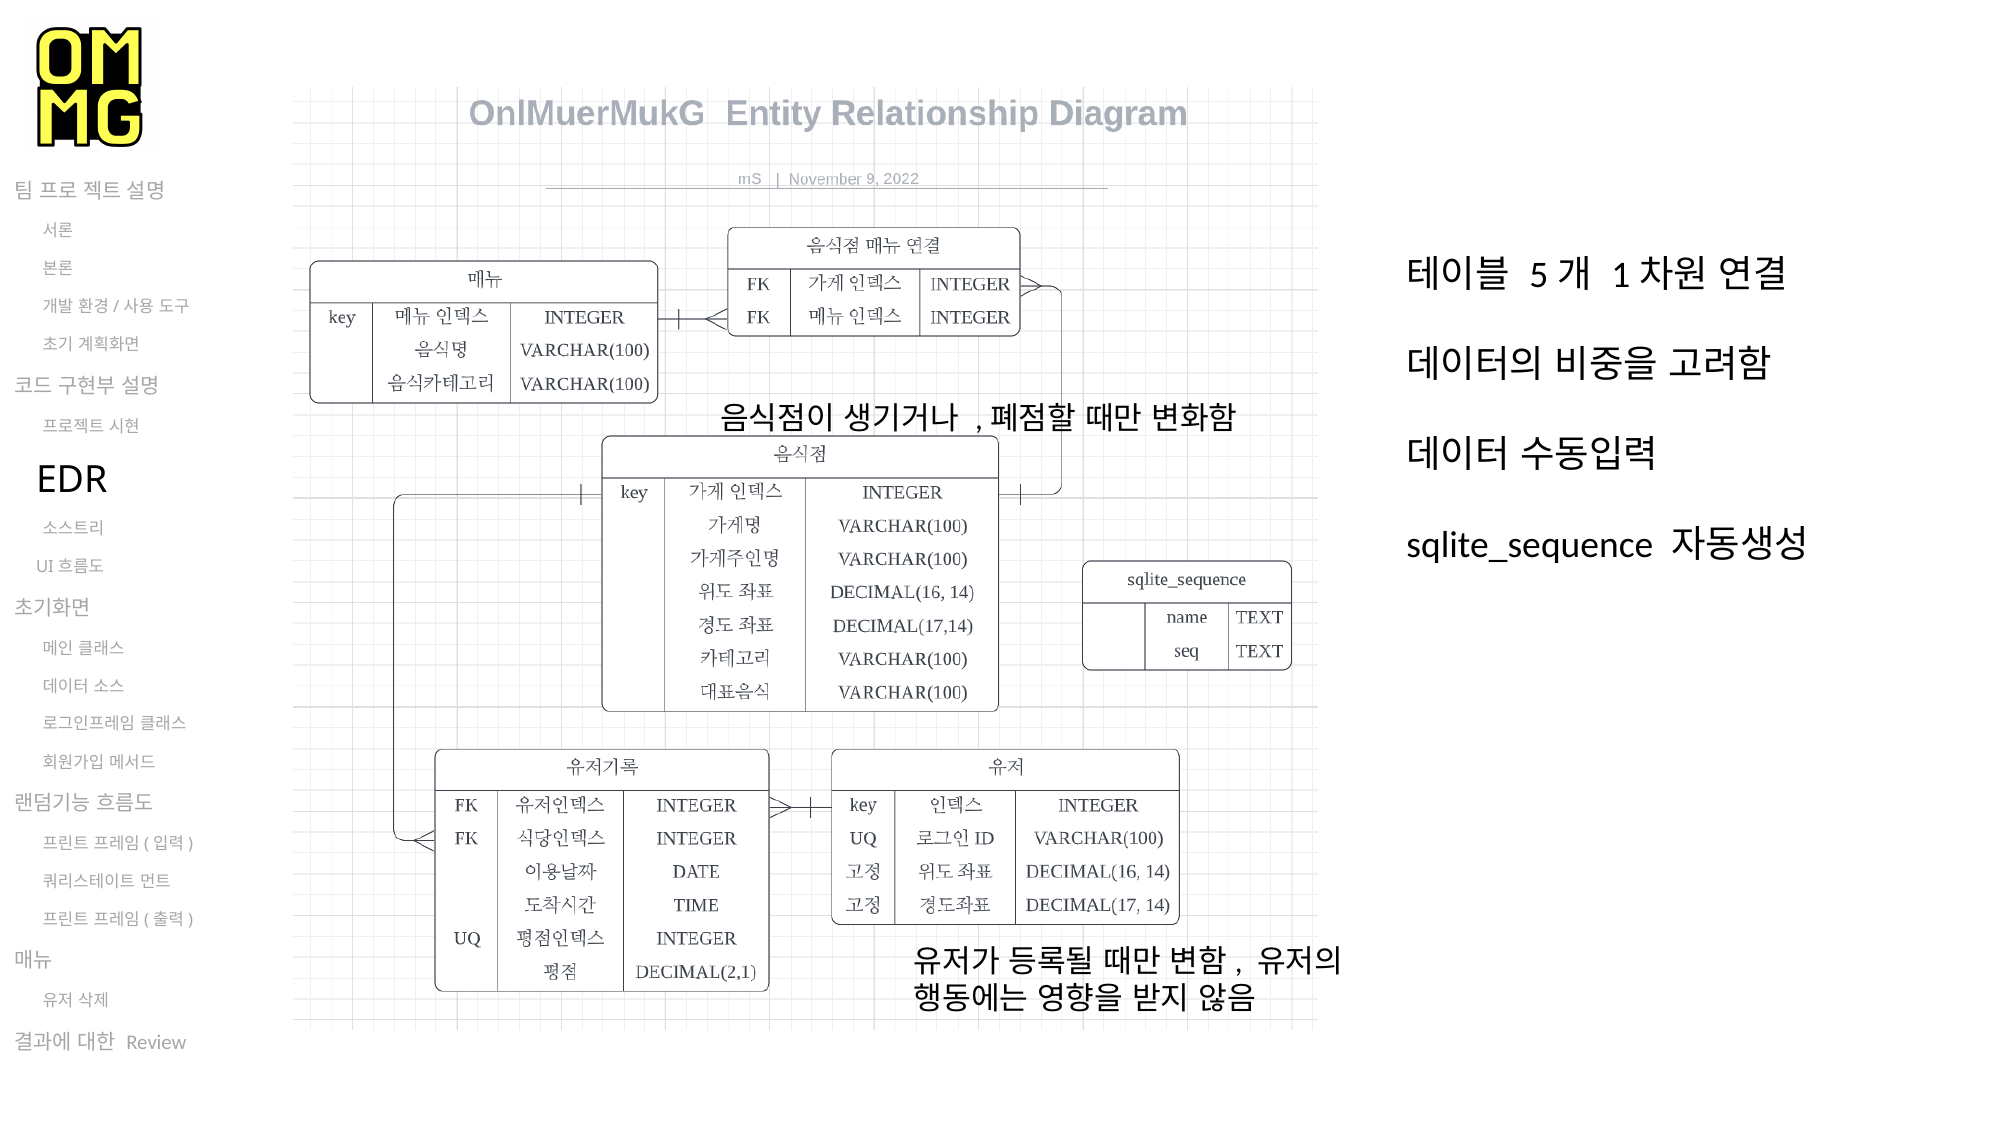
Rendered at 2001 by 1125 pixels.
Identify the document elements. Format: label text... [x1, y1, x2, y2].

picture [23, 19, 159, 155]
text_box 팀 프로 젝트 설명 서론 본론 개발 환경/사용 도구 초기 계획화면 코드 구현부 설명 프로젝트 시현 EDR 소스트리 UI흐름도 초기화면 메인 클래스 데이터 소스 로그인프레임 클래스 회원가입 메서드 랜덤기능 흐름도 프린트 프레임(입력) 쿼리스테이트 먼트 프린트 프레임(출력) 매뉴 유저 삭제 결과에 대한 Review [0, 168, 222, 1061]
text_box 유저가 등록될 때만 변함, 유저의 행동에는 영향을 받지 않음 [1318, 933, 1418, 1023]
picture [293, 87, 1318, 1030]
text_box 테이블 5개 1차원 연결 데이터의 비중을 고려함 데이터 수동입력 sqlite_sequence 자동생성 [1391, 242, 1877, 573]
